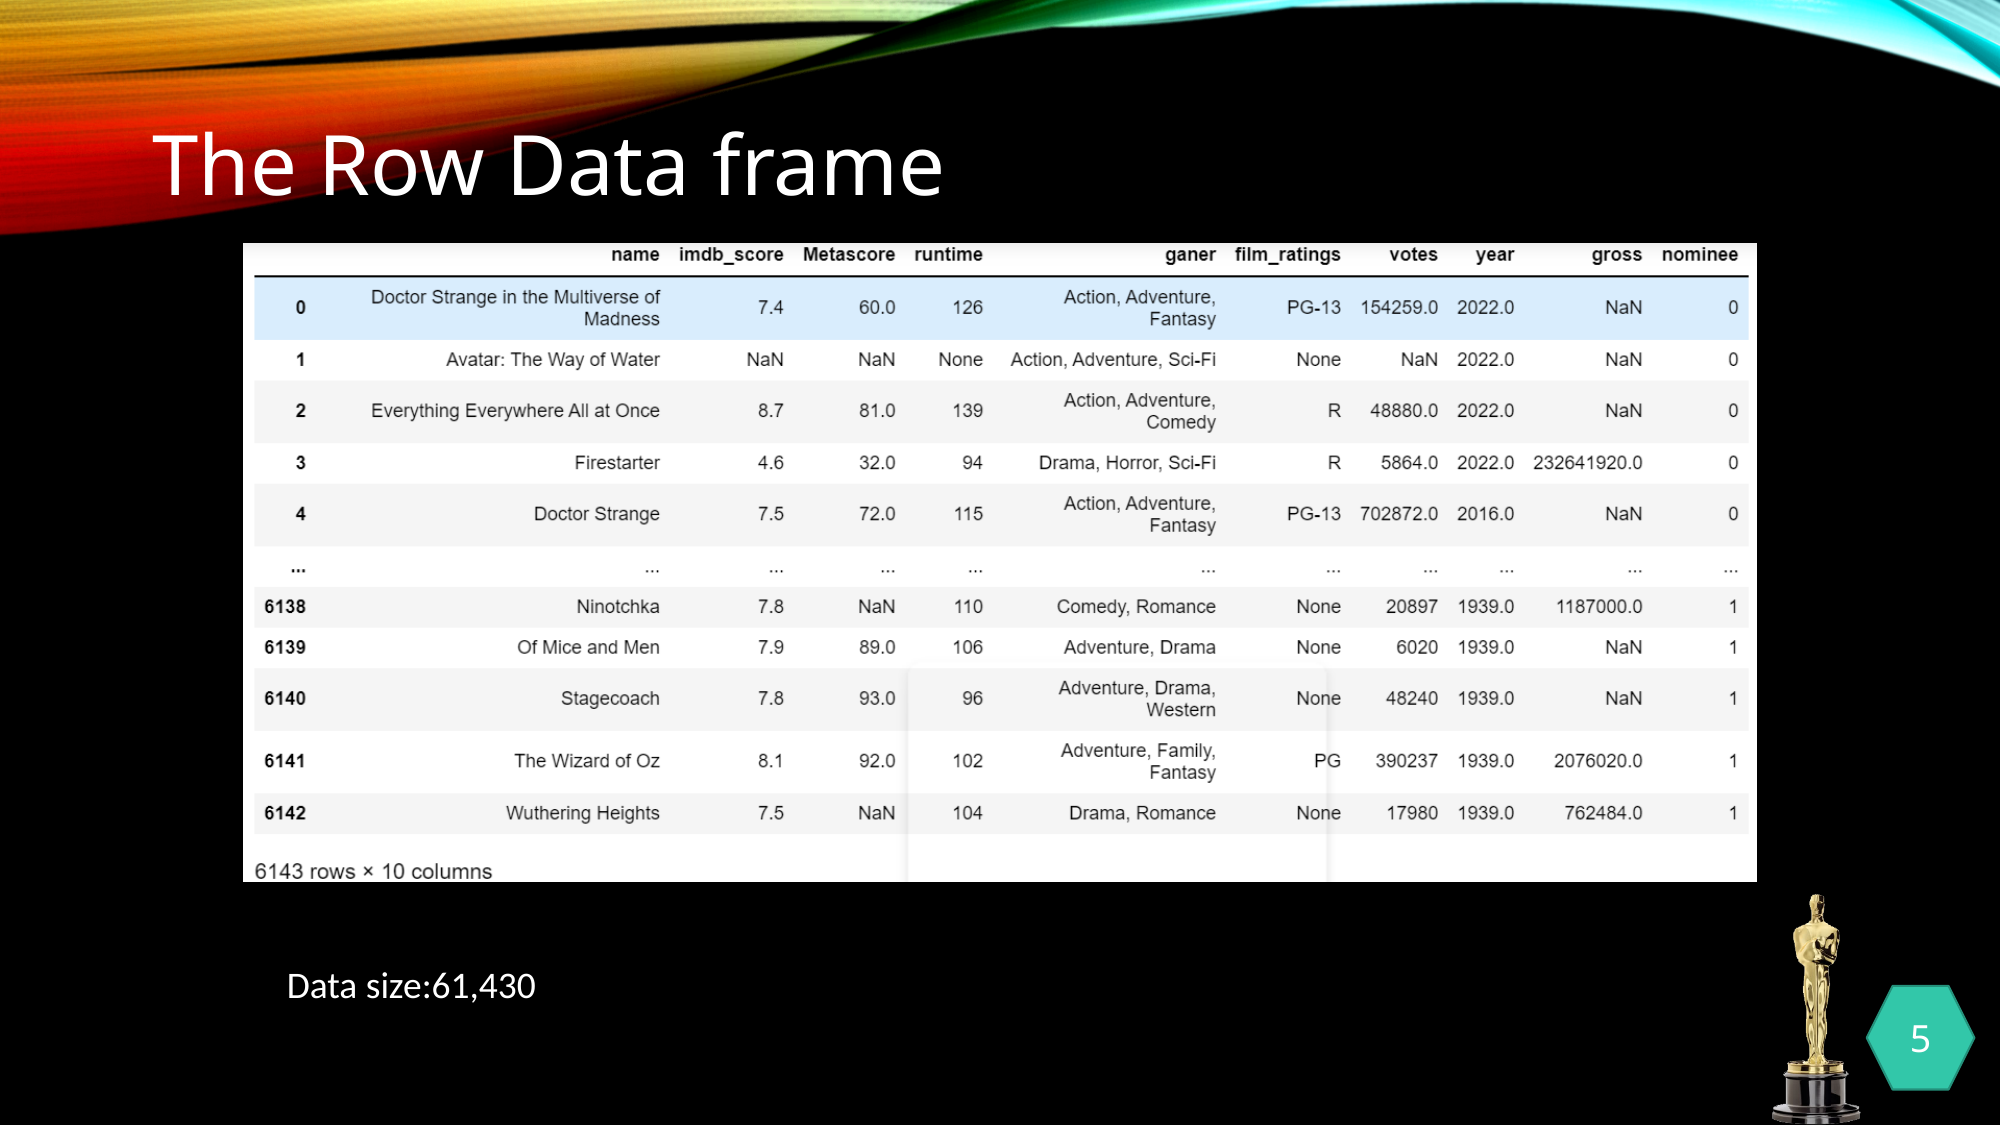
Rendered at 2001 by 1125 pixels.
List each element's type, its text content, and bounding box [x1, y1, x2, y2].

text_box Data size:61,430 [271, 953, 720, 1014]
picture [0, 0, 2000, 237]
picture [1750, 890, 1880, 1125]
picture [243, 242, 1757, 882]
text_box 5 [1884, 985, 1975, 1090]
title The Row Data frame [137, 59, 1863, 278]
